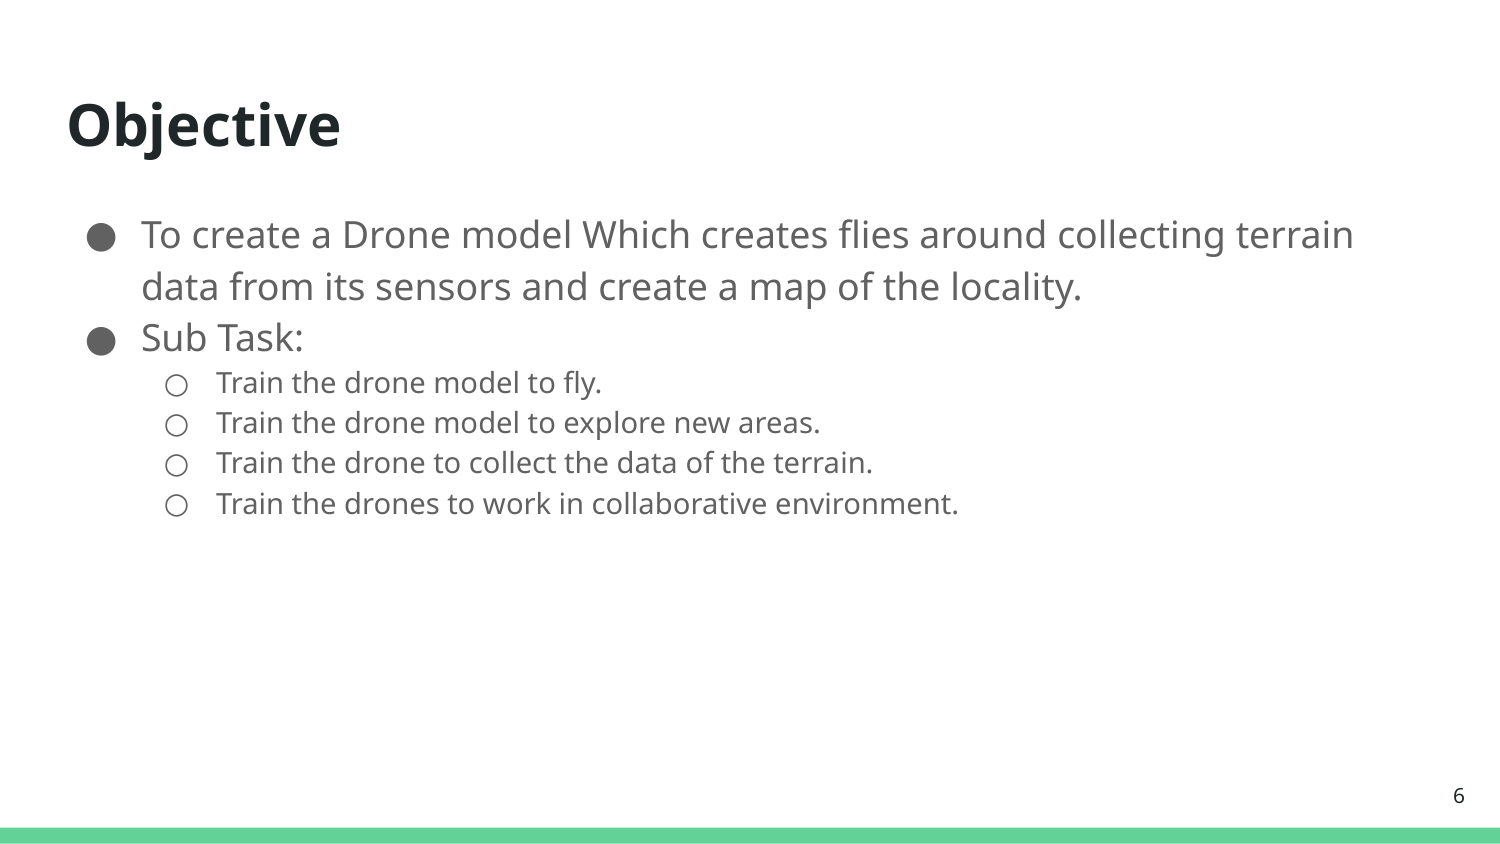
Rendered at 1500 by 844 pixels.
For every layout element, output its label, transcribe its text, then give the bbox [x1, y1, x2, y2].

title Objective [51, 72, 1449, 167]
list To create a Drone model Which creates flies around collecting terrain data from its sensors and create a map of the locality. Sub Task: Train the drone model to fly. Train the drone model to explore new areas. Train the drone to collect the data of the terrain. Train the drones to work in collaborative environment. [51, 189, 1449, 750]
slide_number ‹#› [1389, 764, 1480, 830]
